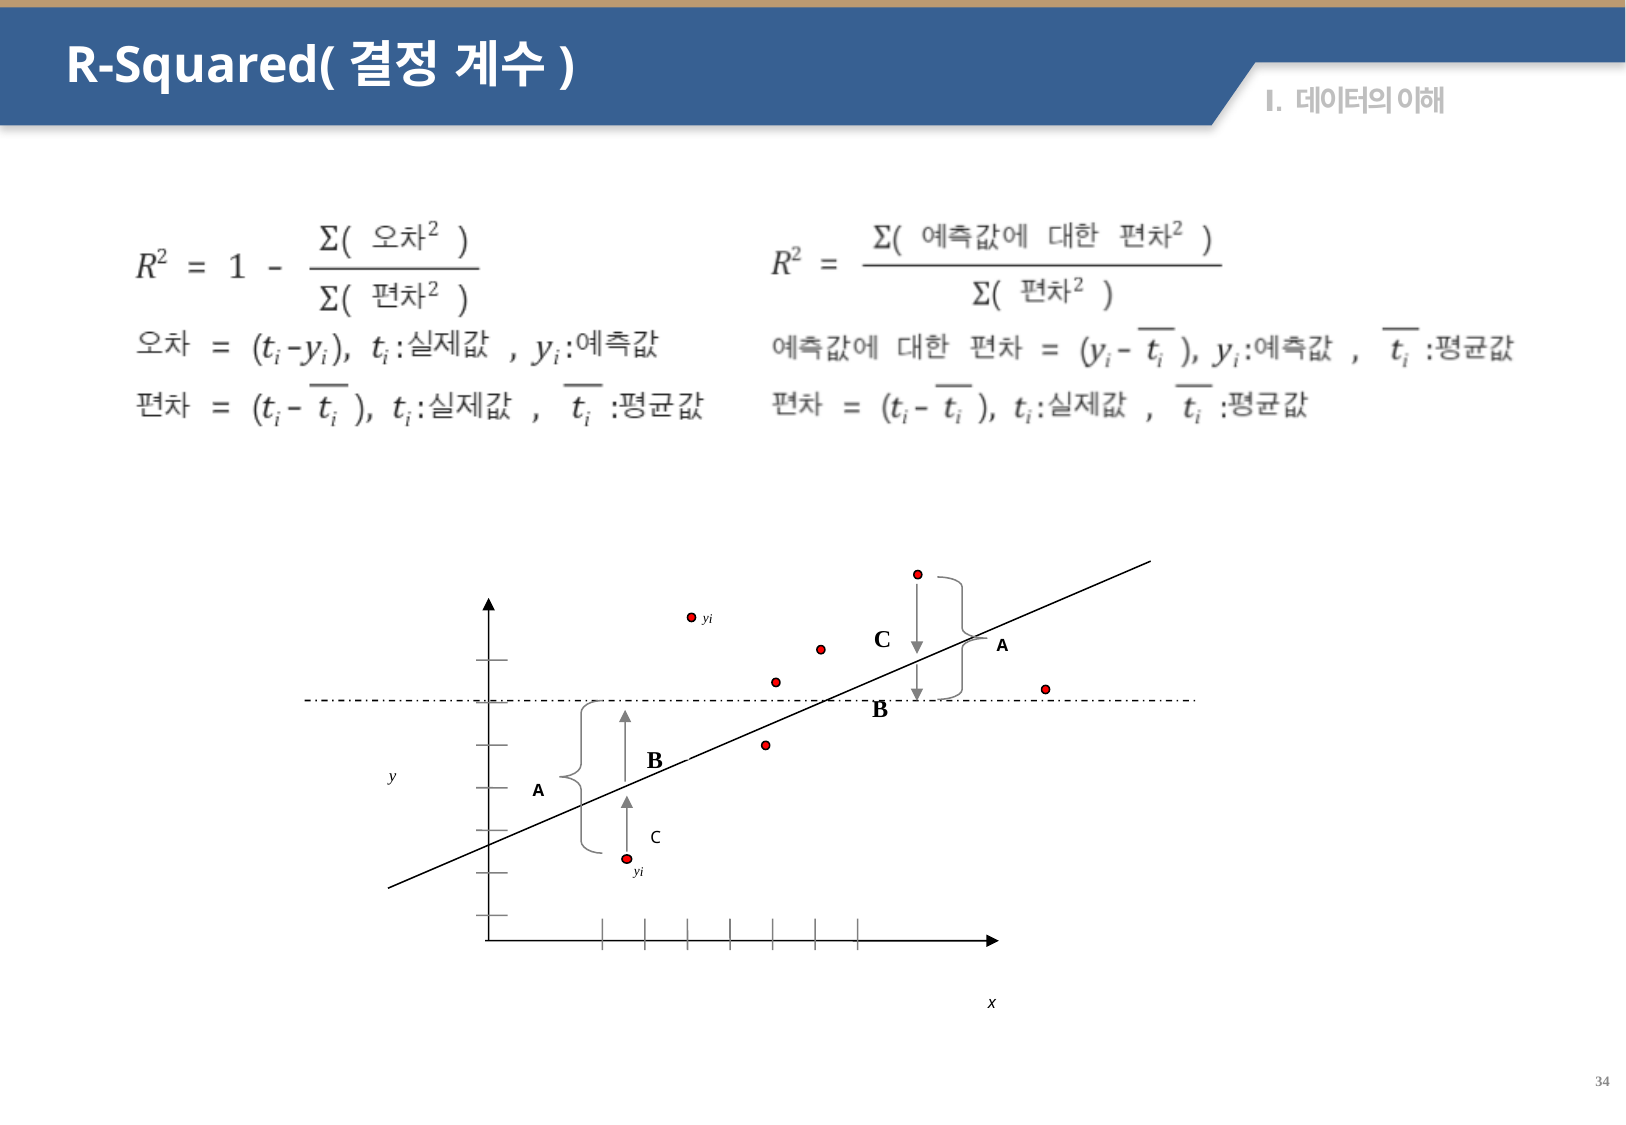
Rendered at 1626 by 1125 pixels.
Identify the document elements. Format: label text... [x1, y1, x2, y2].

picture [764, 218, 1524, 431]
text_box R-Squared(결정 계수) [50, 36, 1297, 100]
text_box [304, 560, 1199, 1028]
slide_number 33 [1259, 1042, 1625, 1103]
picture [129, 218, 716, 433]
